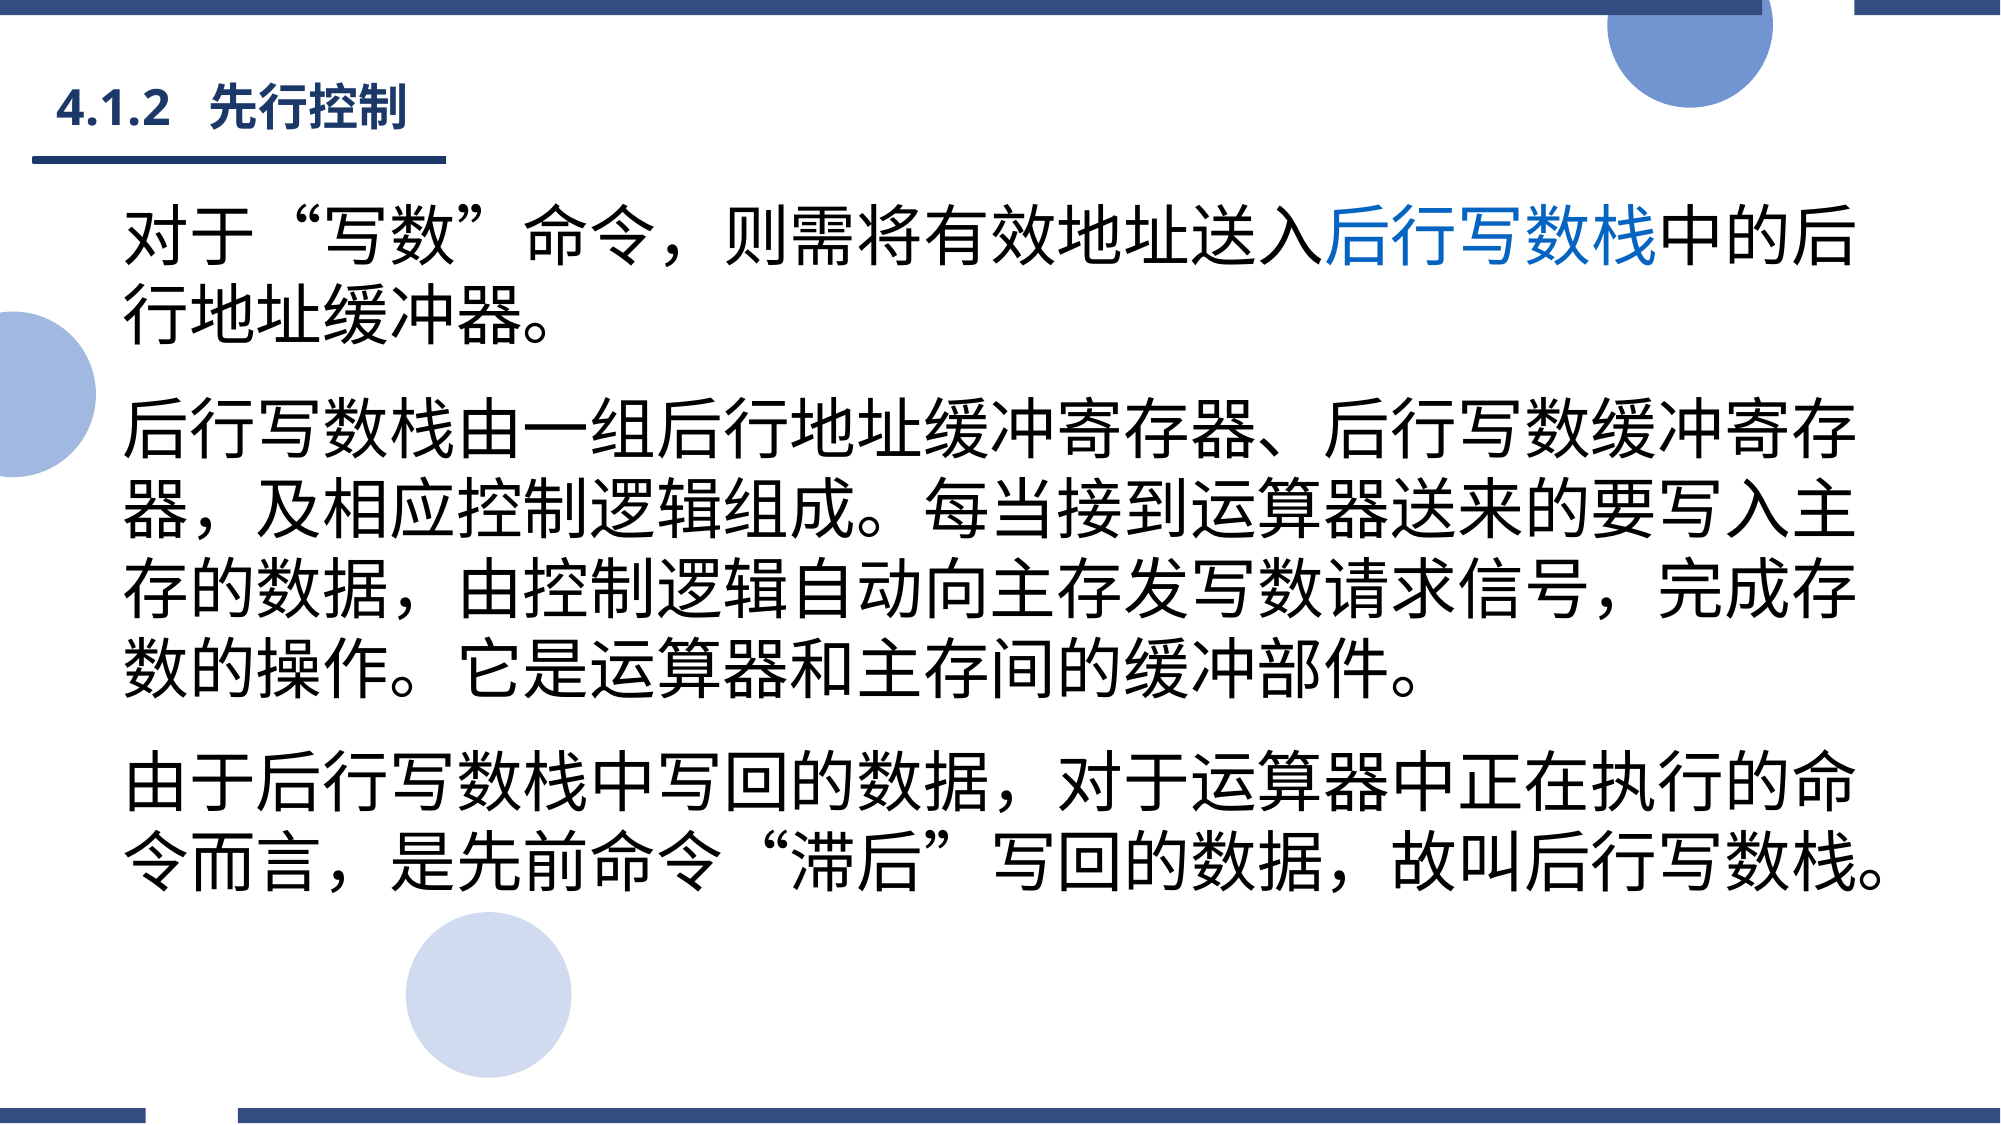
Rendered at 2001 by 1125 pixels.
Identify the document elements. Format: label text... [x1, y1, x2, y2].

text_box 对于“写数”命令，则需将有效地址送入后行写数栈中的后行地址缓冲器。 后行写数栈由一组后行地址缓冲寄存器、后行写数缓冲寄存器，及相应控制逻辑组成。每当接到运算器送来的要写入主存的数据，由控制逻辑自动向主存发写数请求信号，完成存数的操作。它是运算器和主存间的缓冲部件。 由于后行写数栈中写回的数据，对于运算器中正在执行的命令而言，是先前命令“滞后”写回的数据，故叫后行写数栈。 [107, 185, 1877, 1001]
title 4.1.2 先行控制 [41, 67, 578, 152]
